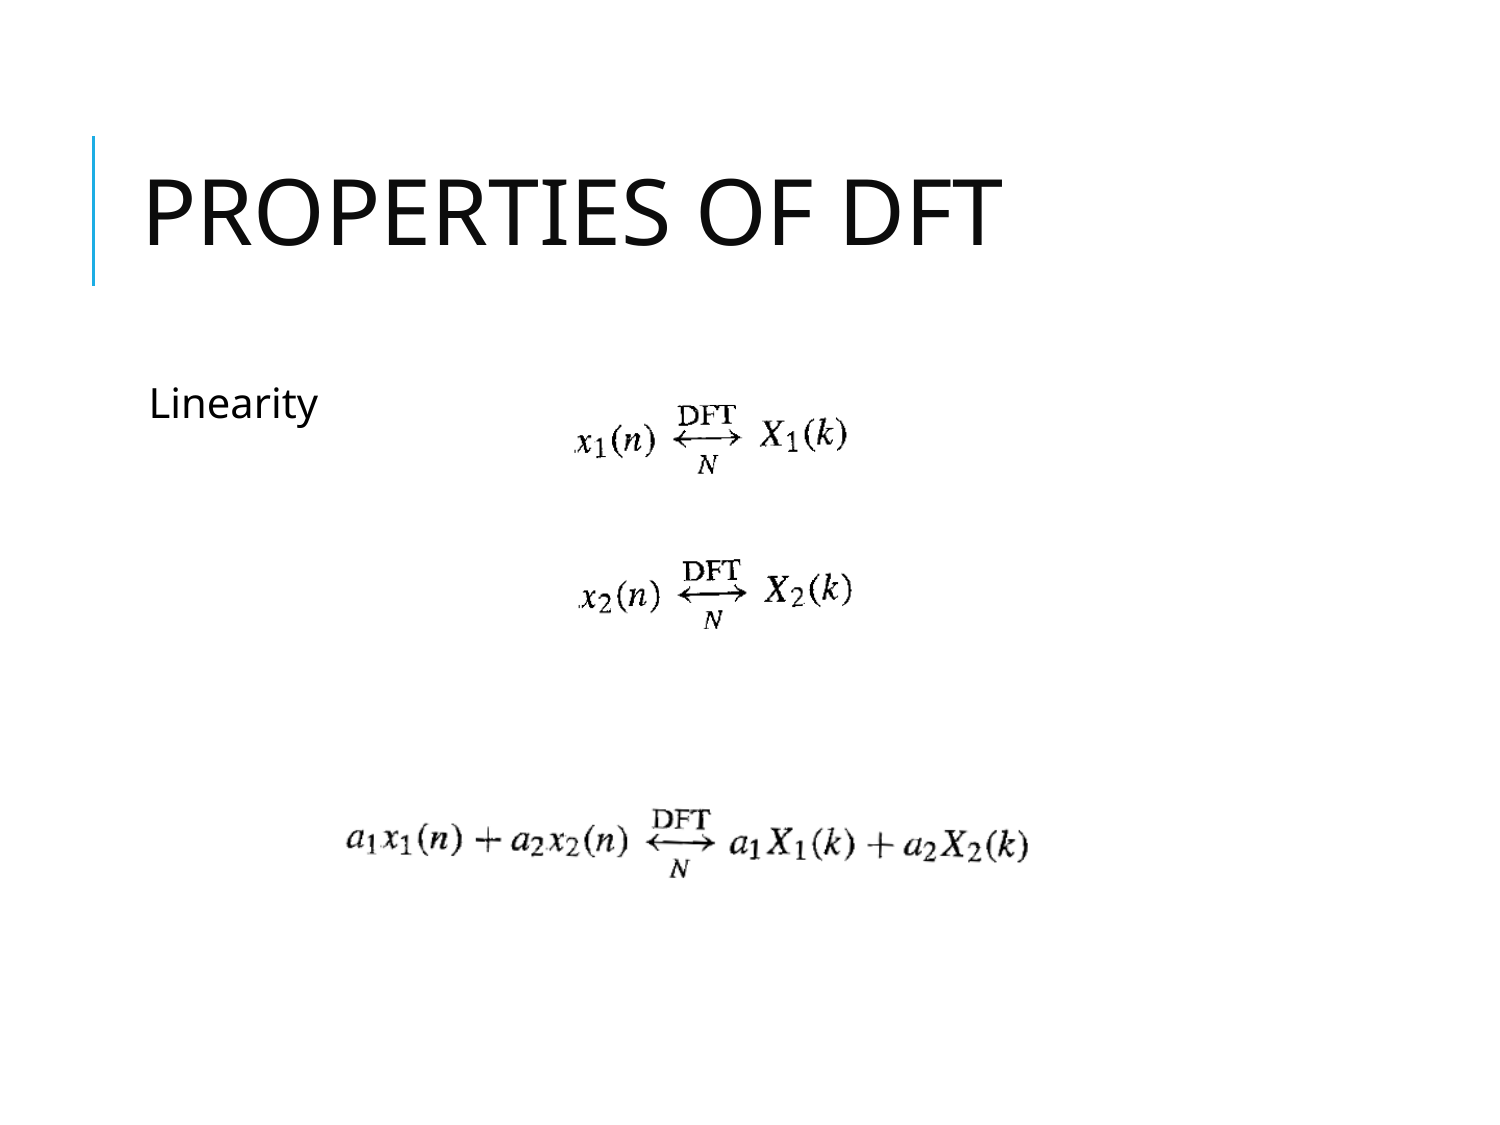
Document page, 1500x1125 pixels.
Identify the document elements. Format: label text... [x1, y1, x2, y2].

picture [319, 768, 1069, 906]
picture [522, 385, 904, 656]
list Linearity [126, 375, 1322, 1035]
title PROPERTIES OF DFT [126, 96, 1322, 342]
